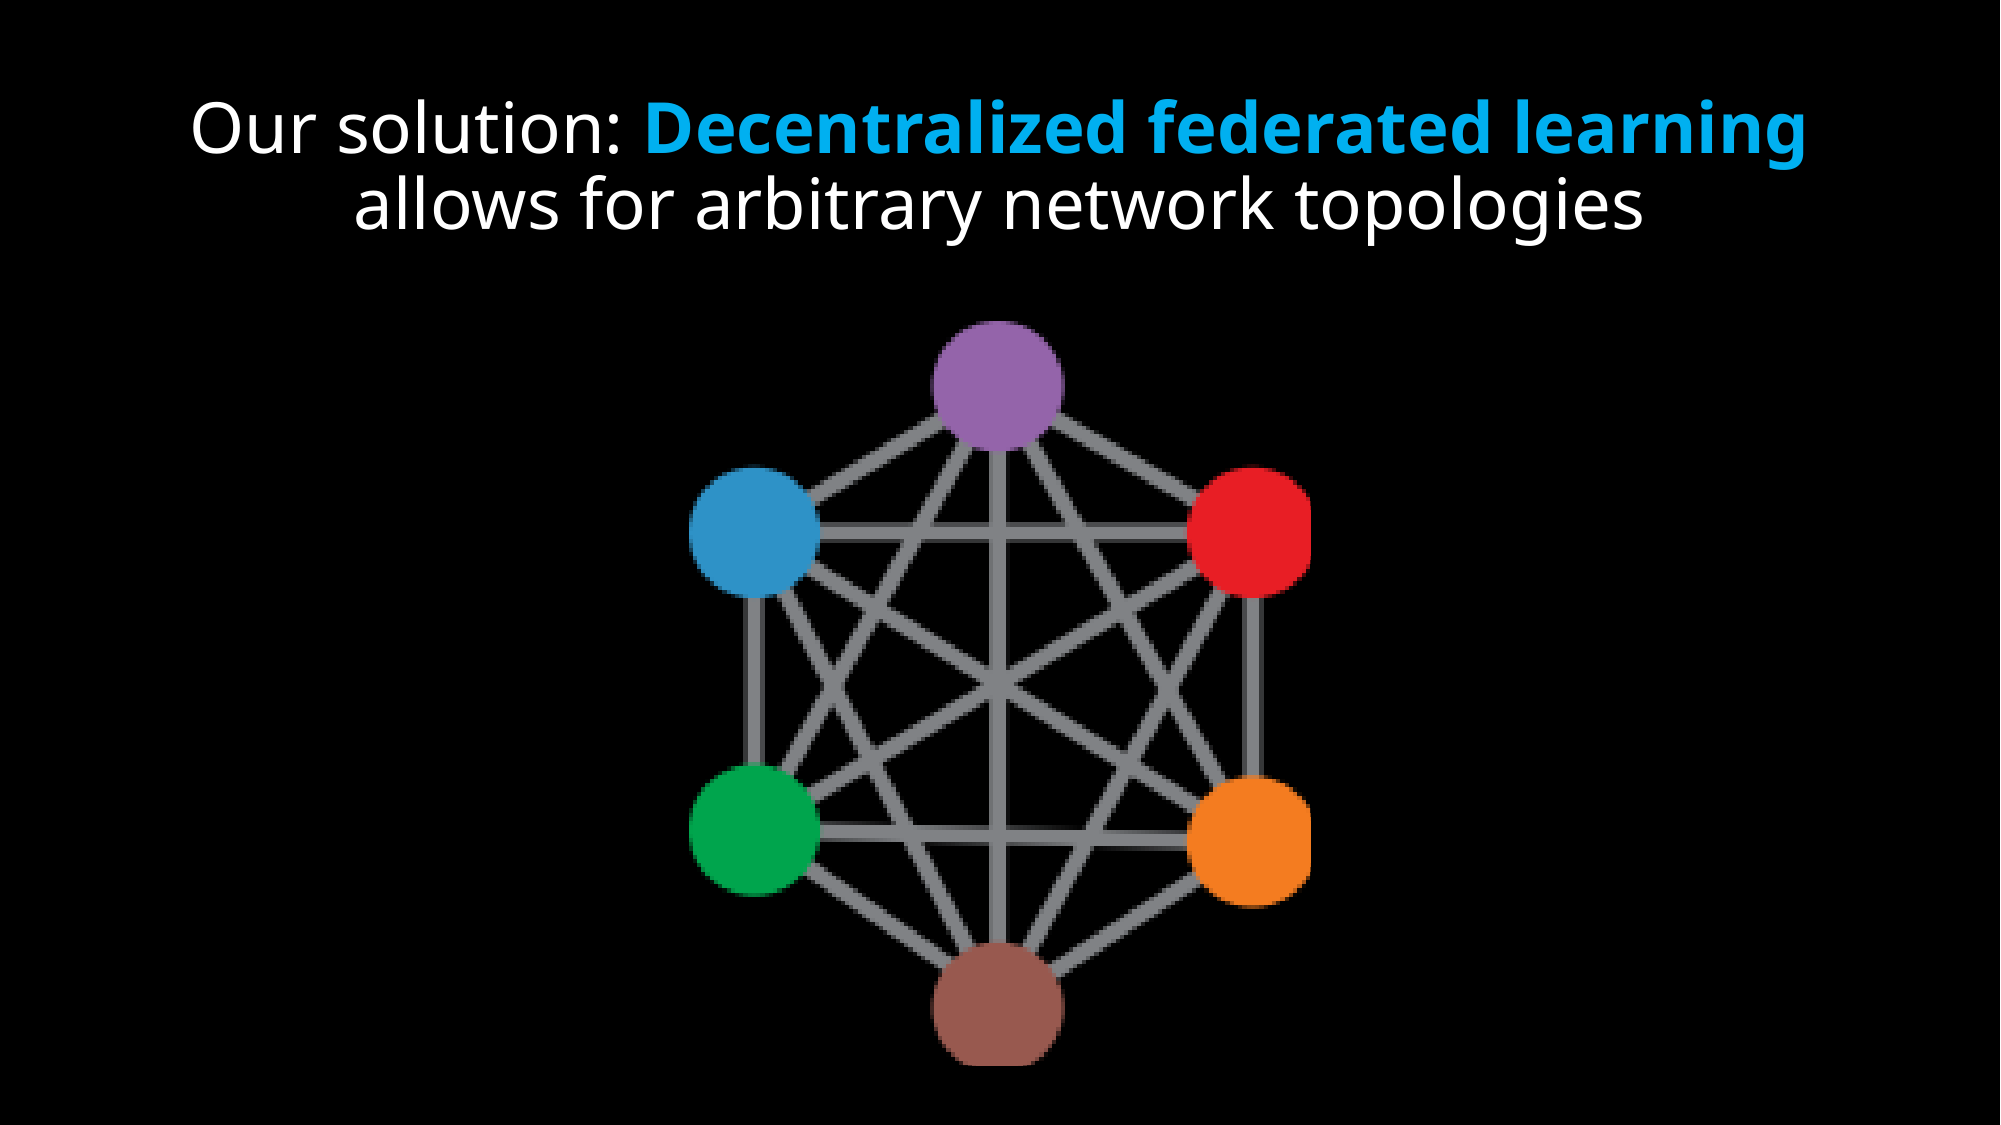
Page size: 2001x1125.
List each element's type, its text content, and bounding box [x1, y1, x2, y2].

picture [689, 321, 1311, 1066]
title Our solution: Decentralized federated learning allows for arbitrary network topologies [137, 59, 1863, 278]
